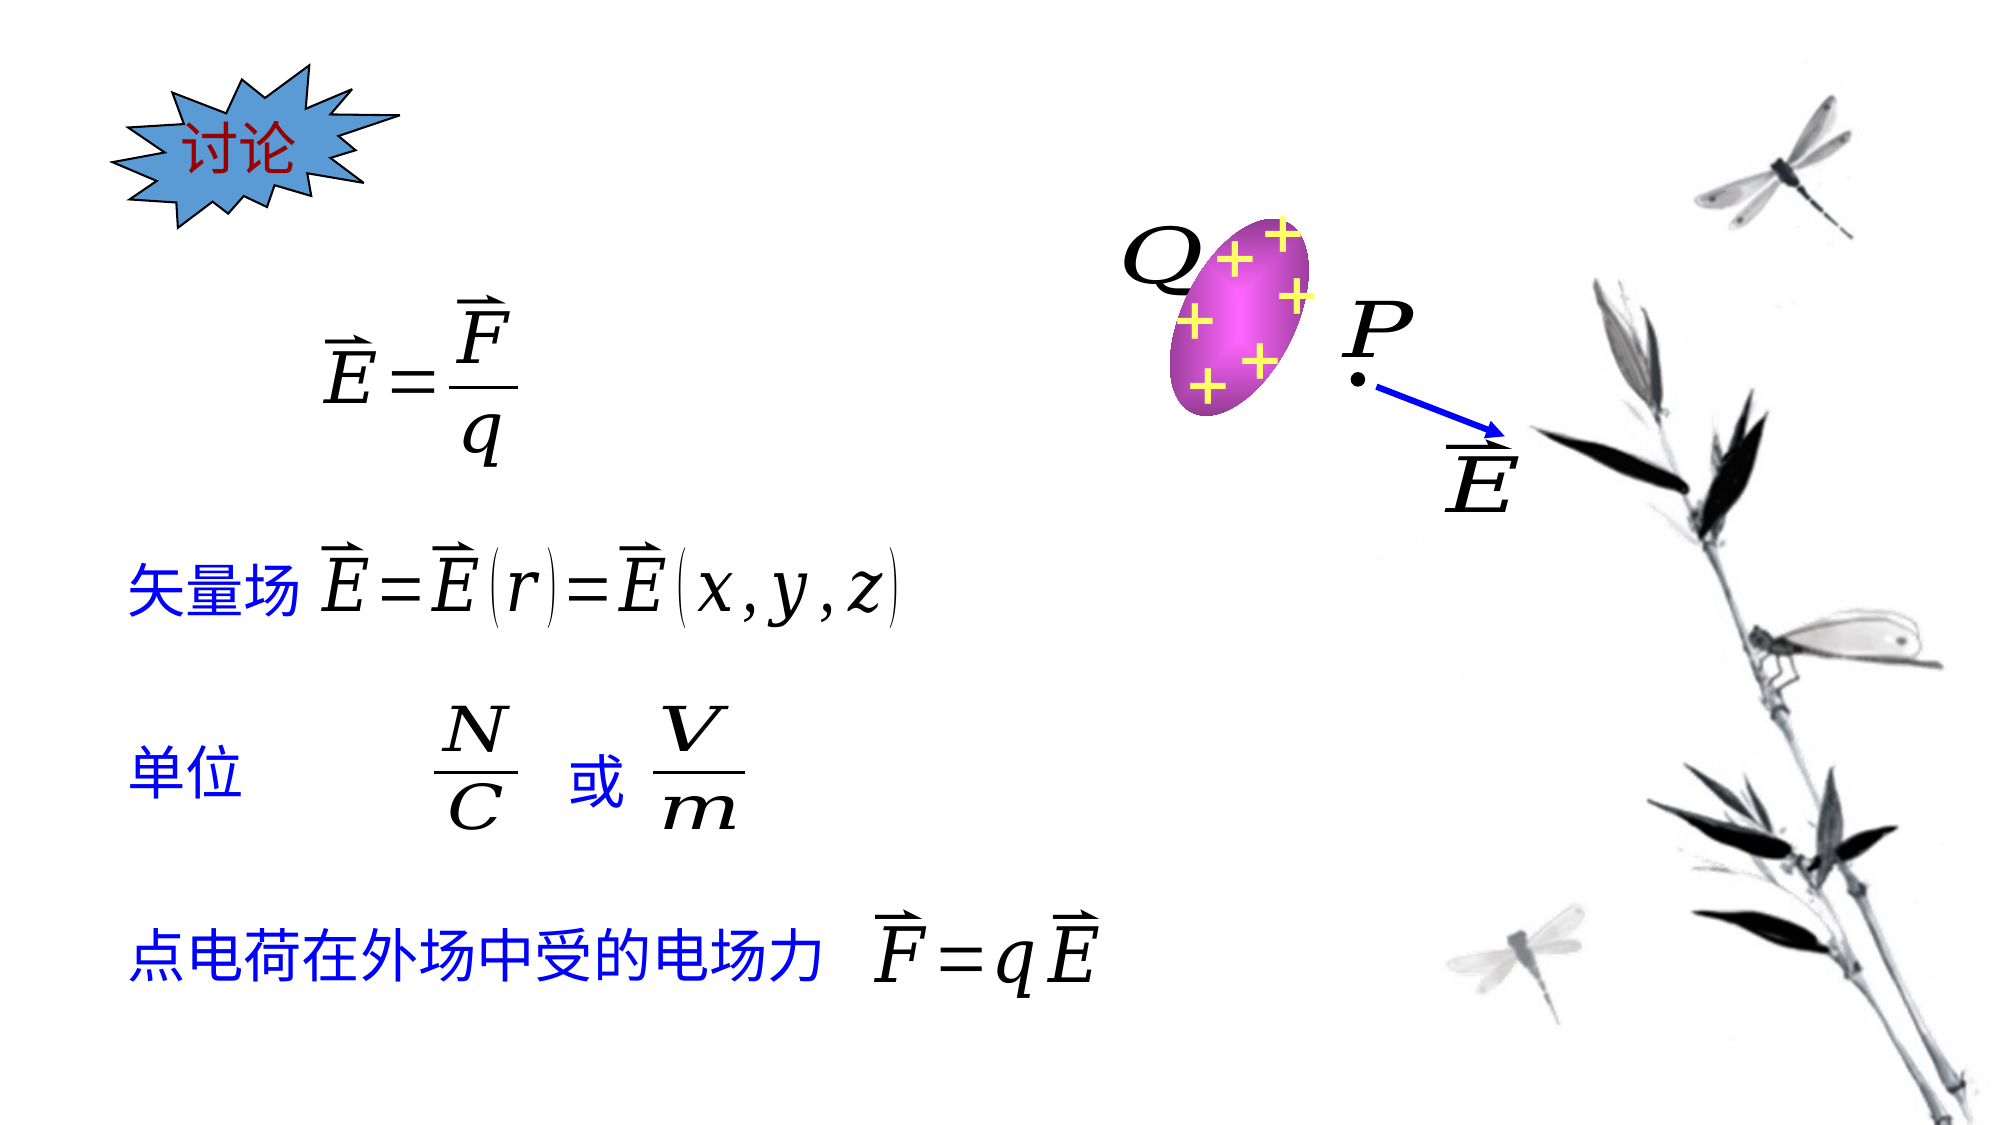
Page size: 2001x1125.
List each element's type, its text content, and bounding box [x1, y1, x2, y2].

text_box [1118, 215, 1526, 531]
text_box 矢量场 [112, 546, 475, 632]
picture [1376, 61, 2000, 1125]
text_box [112, 65, 400, 228]
text_box 或 [553, 737, 666, 823]
text_box 点电荷在外场中受的电场力 [112, 911, 871, 997]
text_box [1170, 211, 1321, 424]
text_box 单位 [112, 728, 338, 814]
